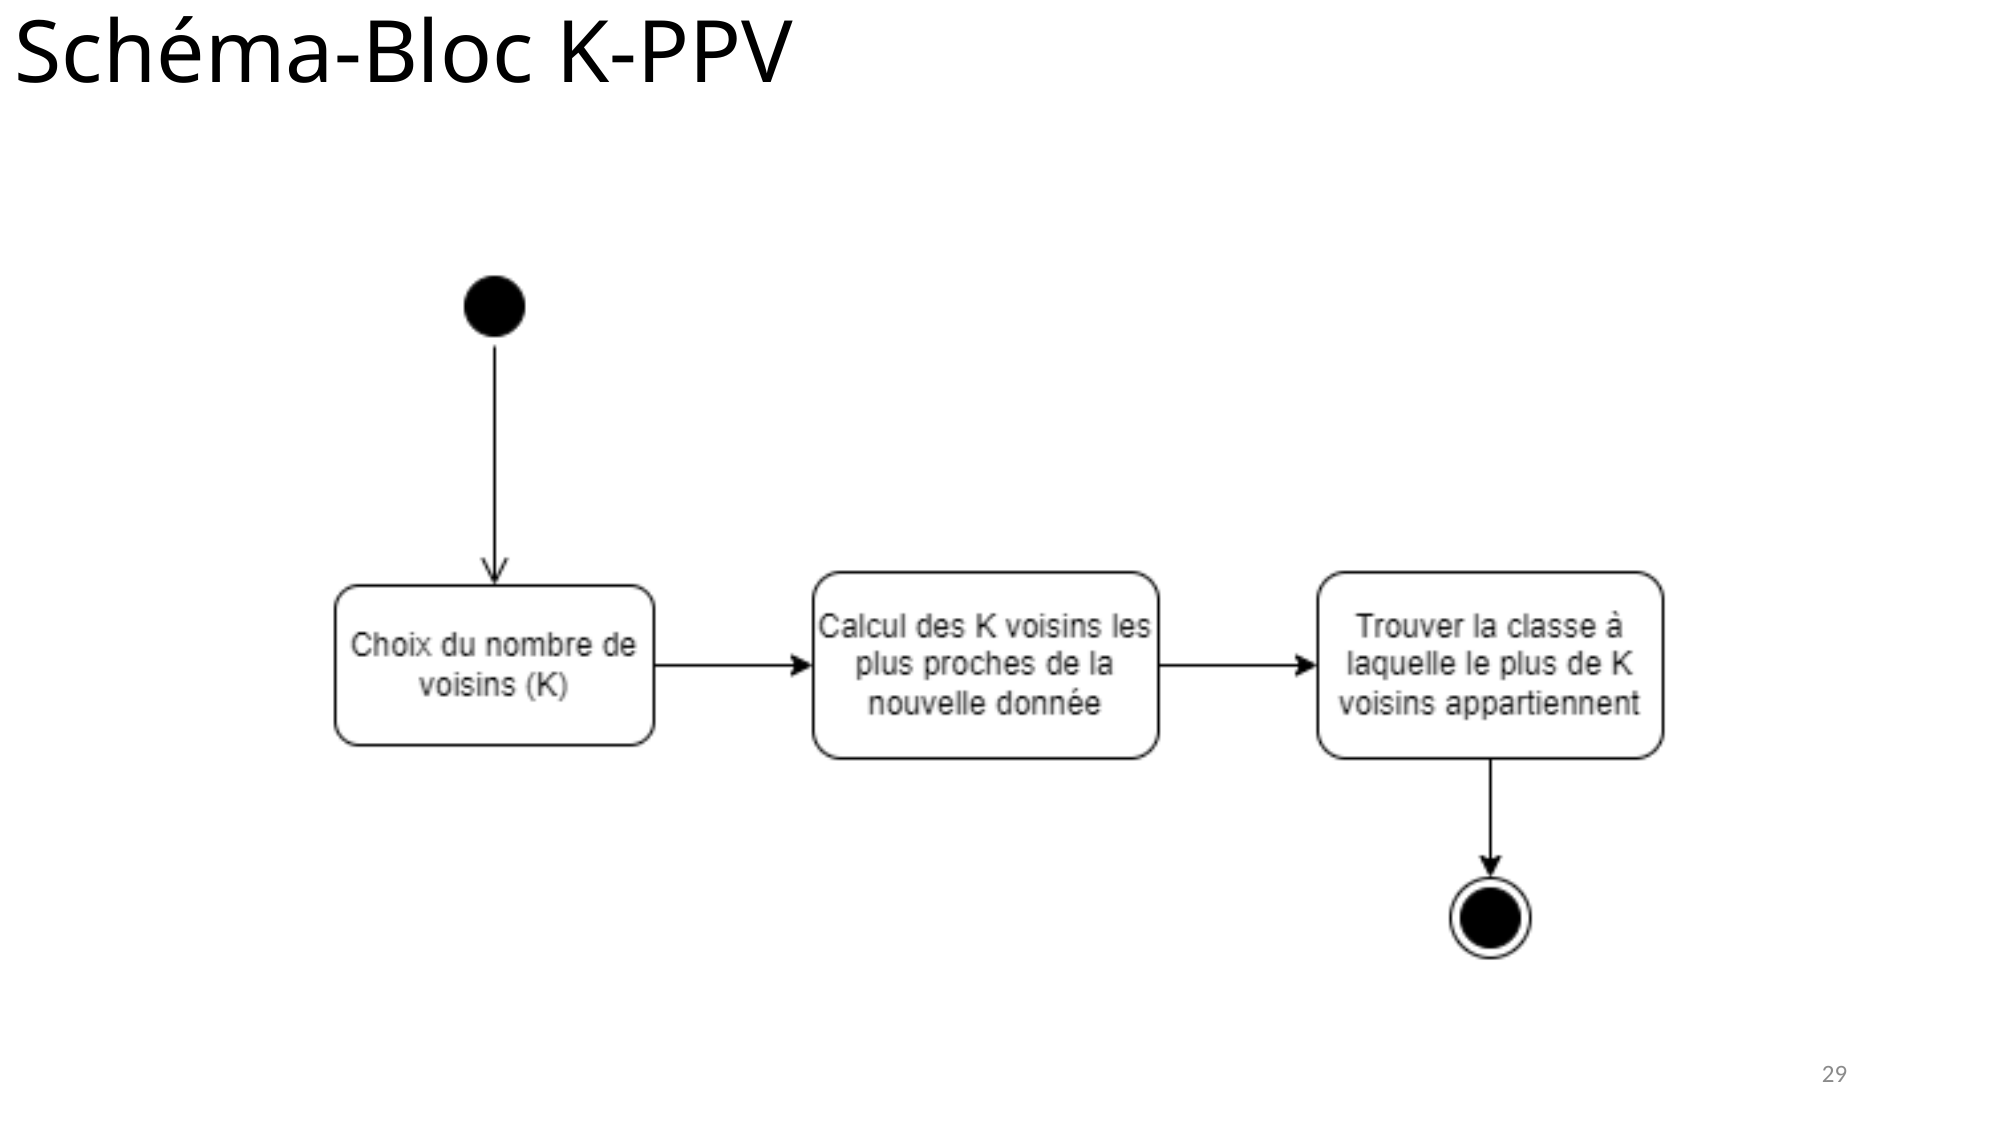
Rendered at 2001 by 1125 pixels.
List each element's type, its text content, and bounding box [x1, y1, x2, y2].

slide_number 29 [1412, 1042, 1863, 1103]
picture [202, 133, 1798, 1093]
title Schéma-Bloc K-PPV [0, 0, 1413, 109]
